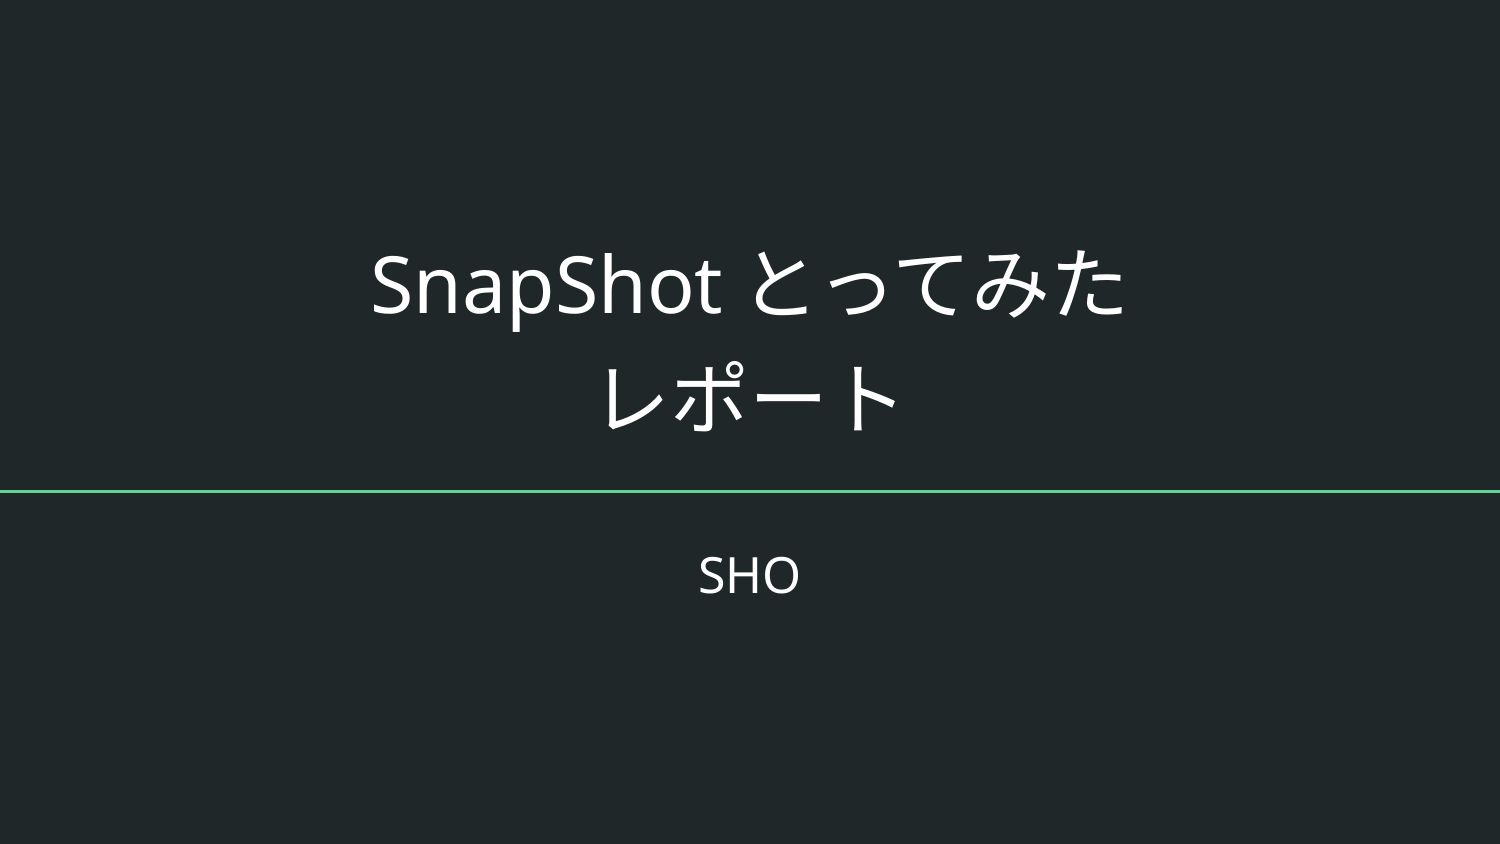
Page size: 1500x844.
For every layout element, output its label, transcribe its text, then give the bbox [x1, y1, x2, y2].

title SnapShotとってみた レポート [83, 206, 1417, 467]
subtitle SHO [83, 522, 1417, 626]
